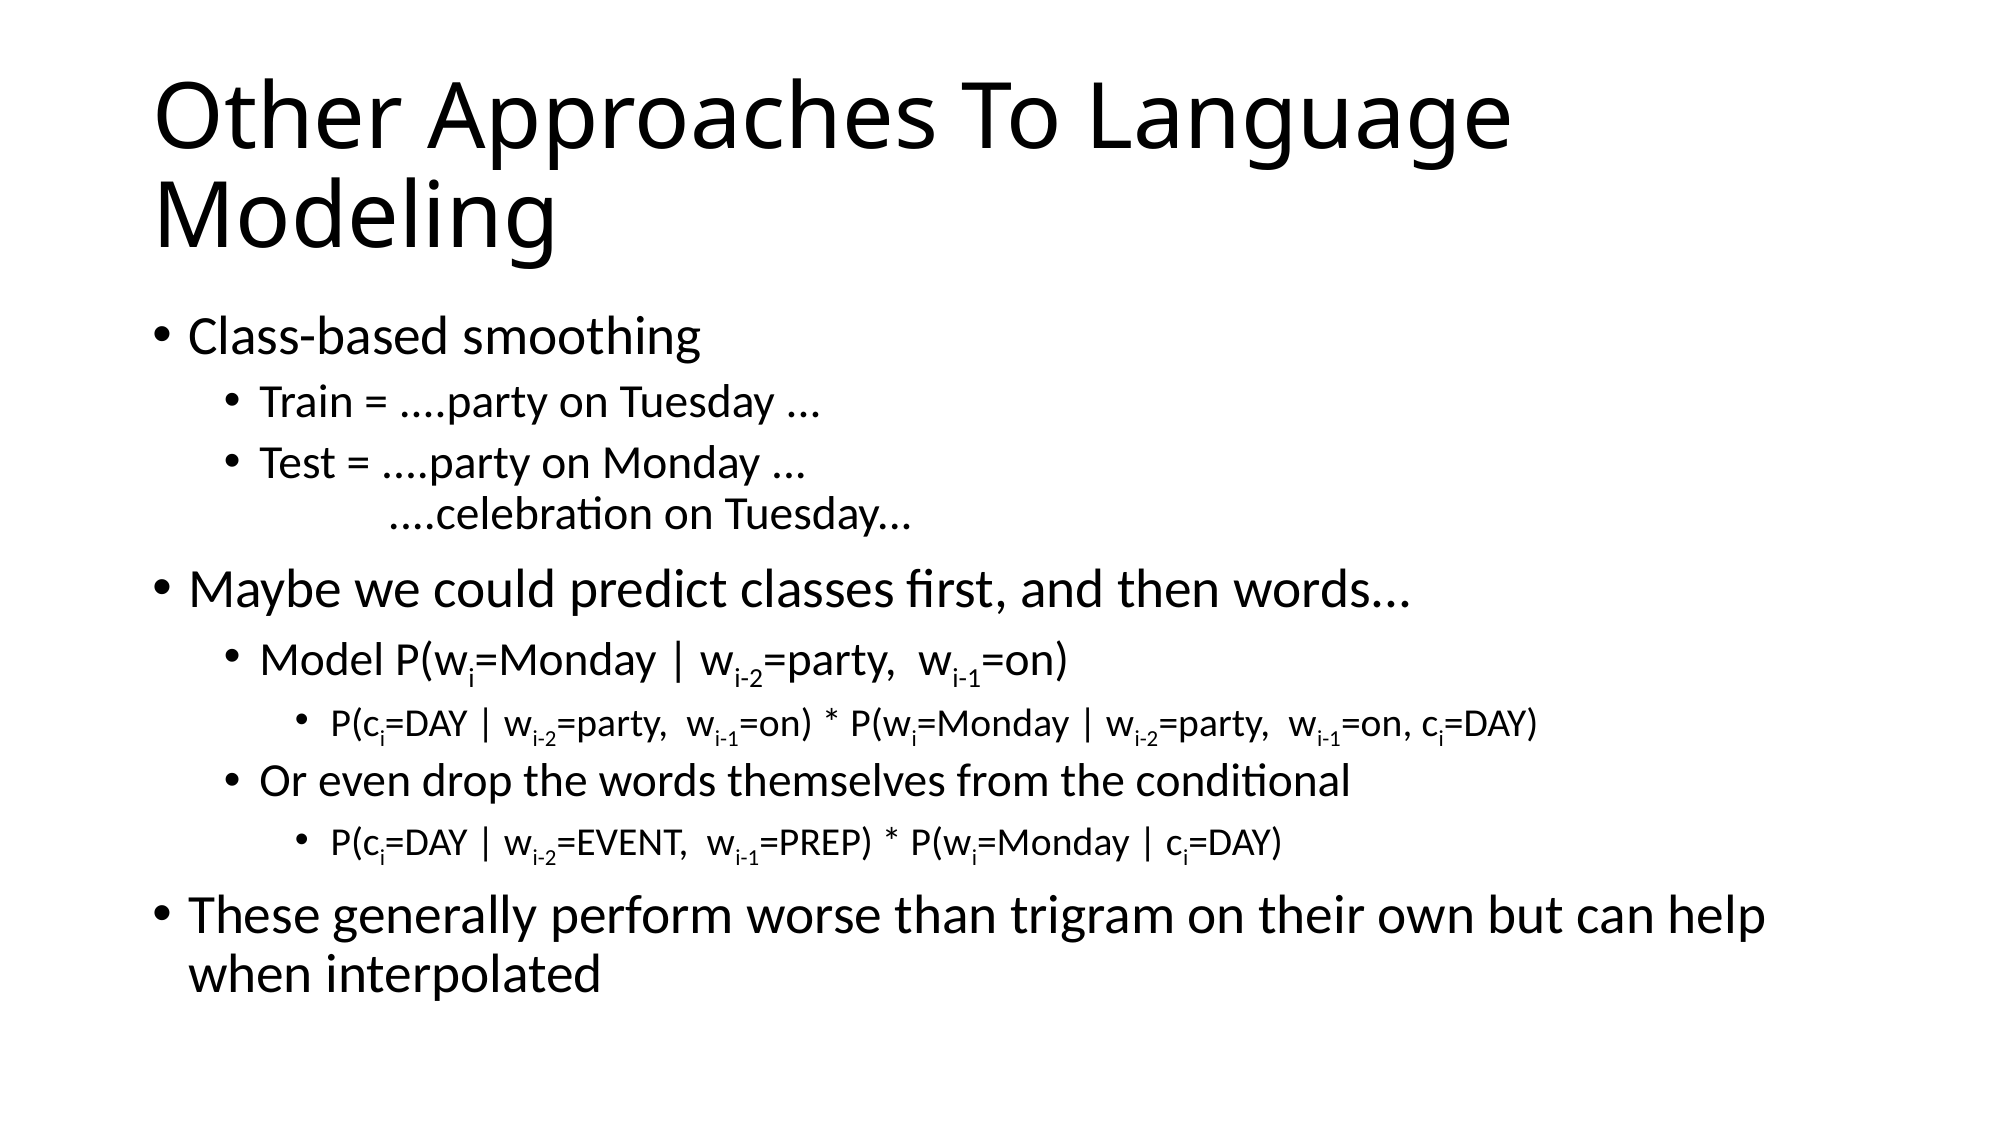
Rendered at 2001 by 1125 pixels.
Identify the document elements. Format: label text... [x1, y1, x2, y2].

list Class-based smoothing Train = ....party on Tuesday ... Test = ....party on Monday ... ....celebration on Tuesday... Maybe we could predict classes first, and then words... Model P(wi=Monday | wi-2=party, wi-1=on) P(ci=DAY | wi-2=party, wi-1=on) * P(wi=Monday | wi-2=party, wi-1=on, ci=DAY) Or even drop the words themselves from the conditional P(ci=DAY | wi-2=EVENT, wi-1=PREP) * P(wi=Monday | ci=DAY) These generally perform worse than trigram on their own but can help when interpolated [137, 299, 1863, 1014]
title Other Approaches To Language Modeling [137, 59, 1863, 278]
